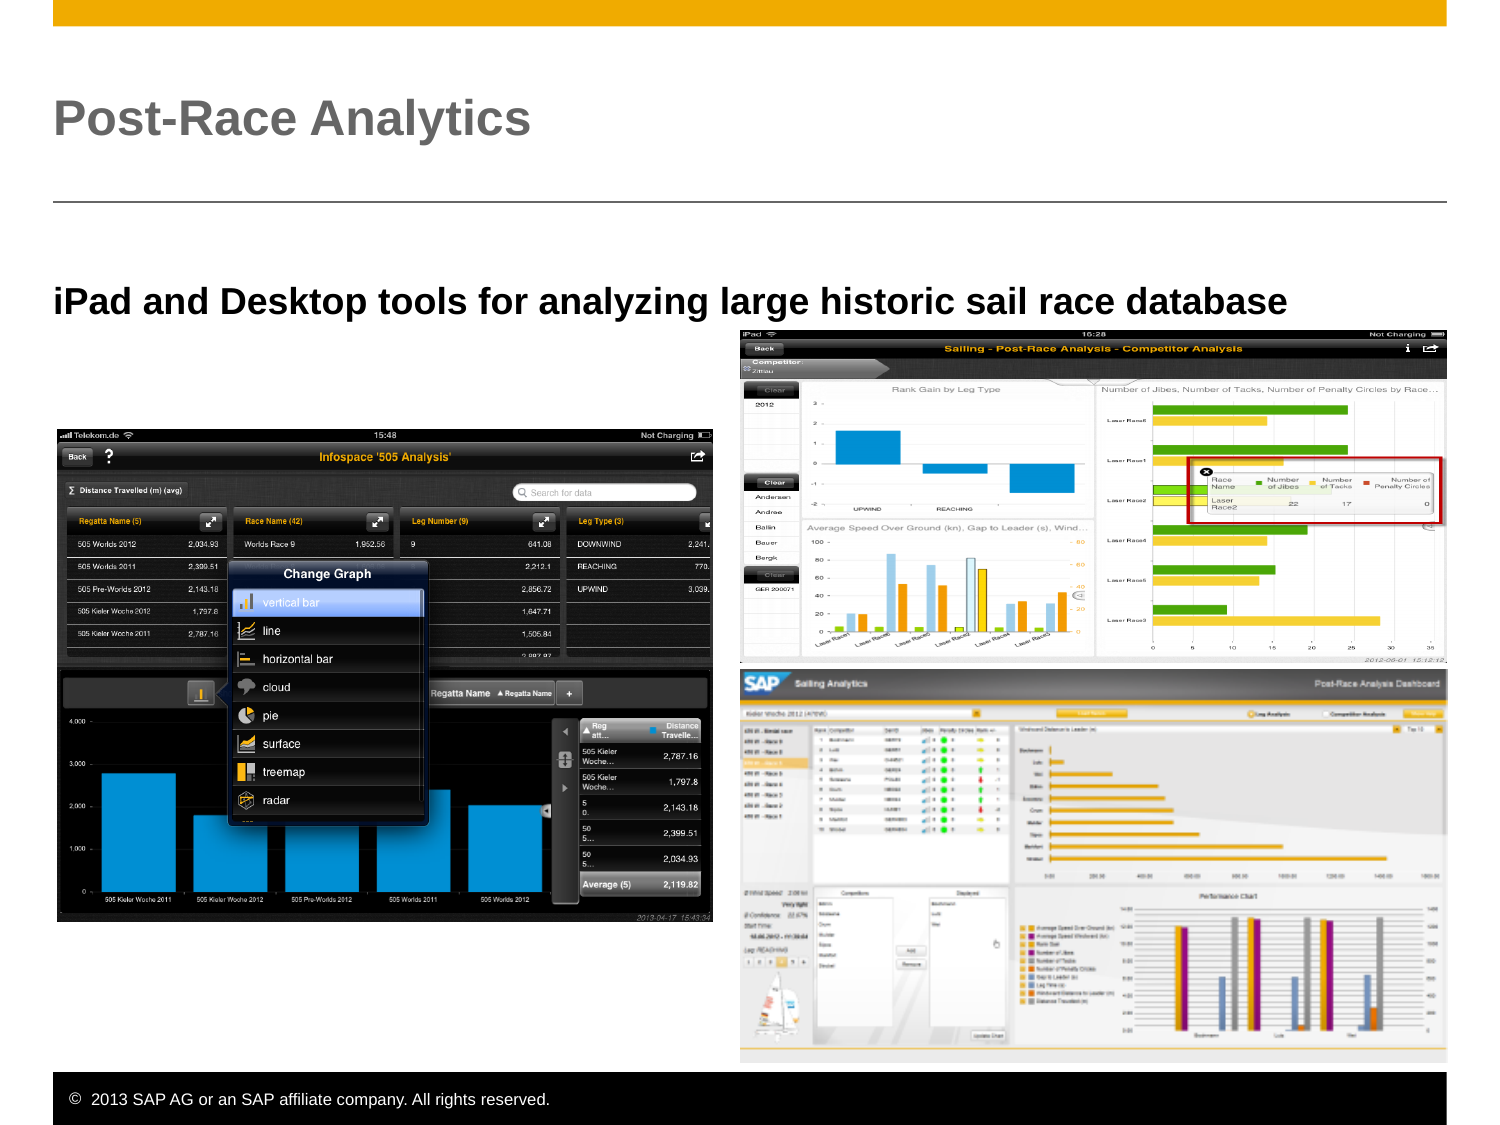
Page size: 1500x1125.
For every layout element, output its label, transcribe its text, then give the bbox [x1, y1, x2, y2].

picture [739, 330, 1447, 663]
picture [56, 429, 713, 922]
picture [740, 669, 1448, 1063]
list iPad and Desktop tools for analyzing large historic sail race database [53, 277, 1447, 998]
title Post-Race Analytics [53, 53, 1447, 178]
